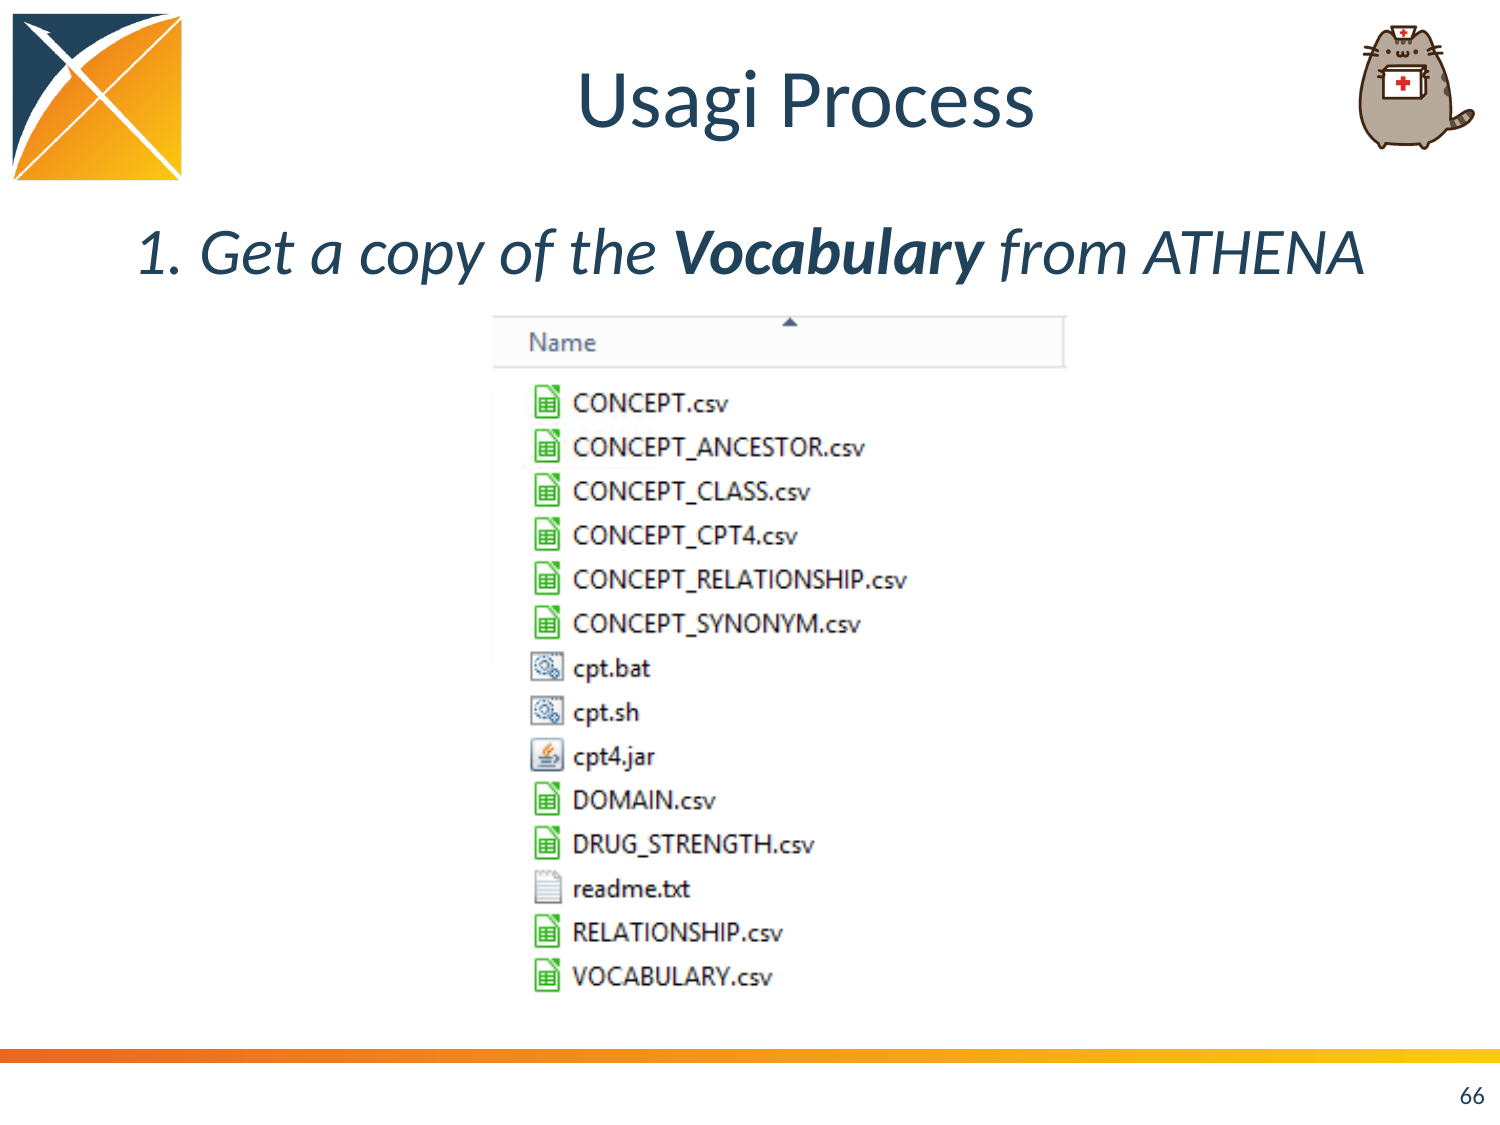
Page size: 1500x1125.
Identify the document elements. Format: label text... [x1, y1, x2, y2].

picture [491, 314, 1067, 1006]
title Usagi Process [187, 24, 1319, 163]
list 1. Get a copy of the Vocabulary from ATHENA [75, 200, 1425, 1005]
picture [0, 0, 206, 200]
picture [1324, 6, 1493, 171]
slide_number 66 [1149, 1065, 1500, 1125]
